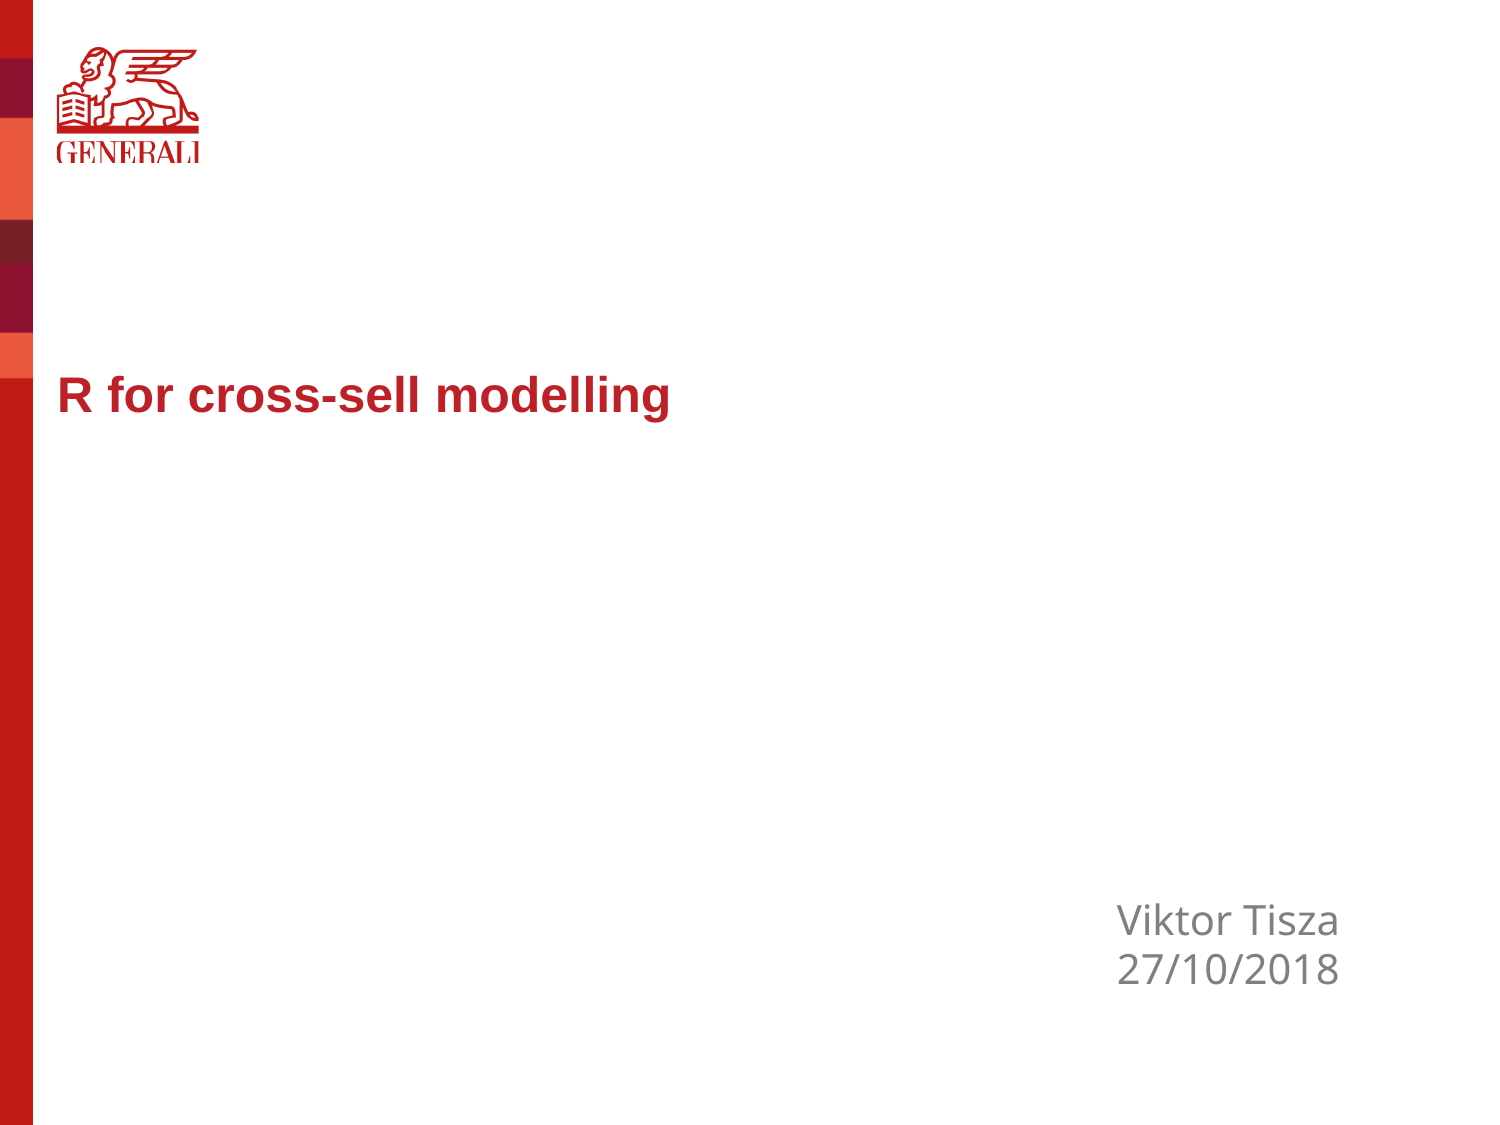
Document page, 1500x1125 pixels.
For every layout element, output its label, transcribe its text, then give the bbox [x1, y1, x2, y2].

subtitle Viktor Tisza 27/10/2018 [1057, 893, 1400, 1011]
title R for cross-sell modelling [56, 349, 1433, 492]
